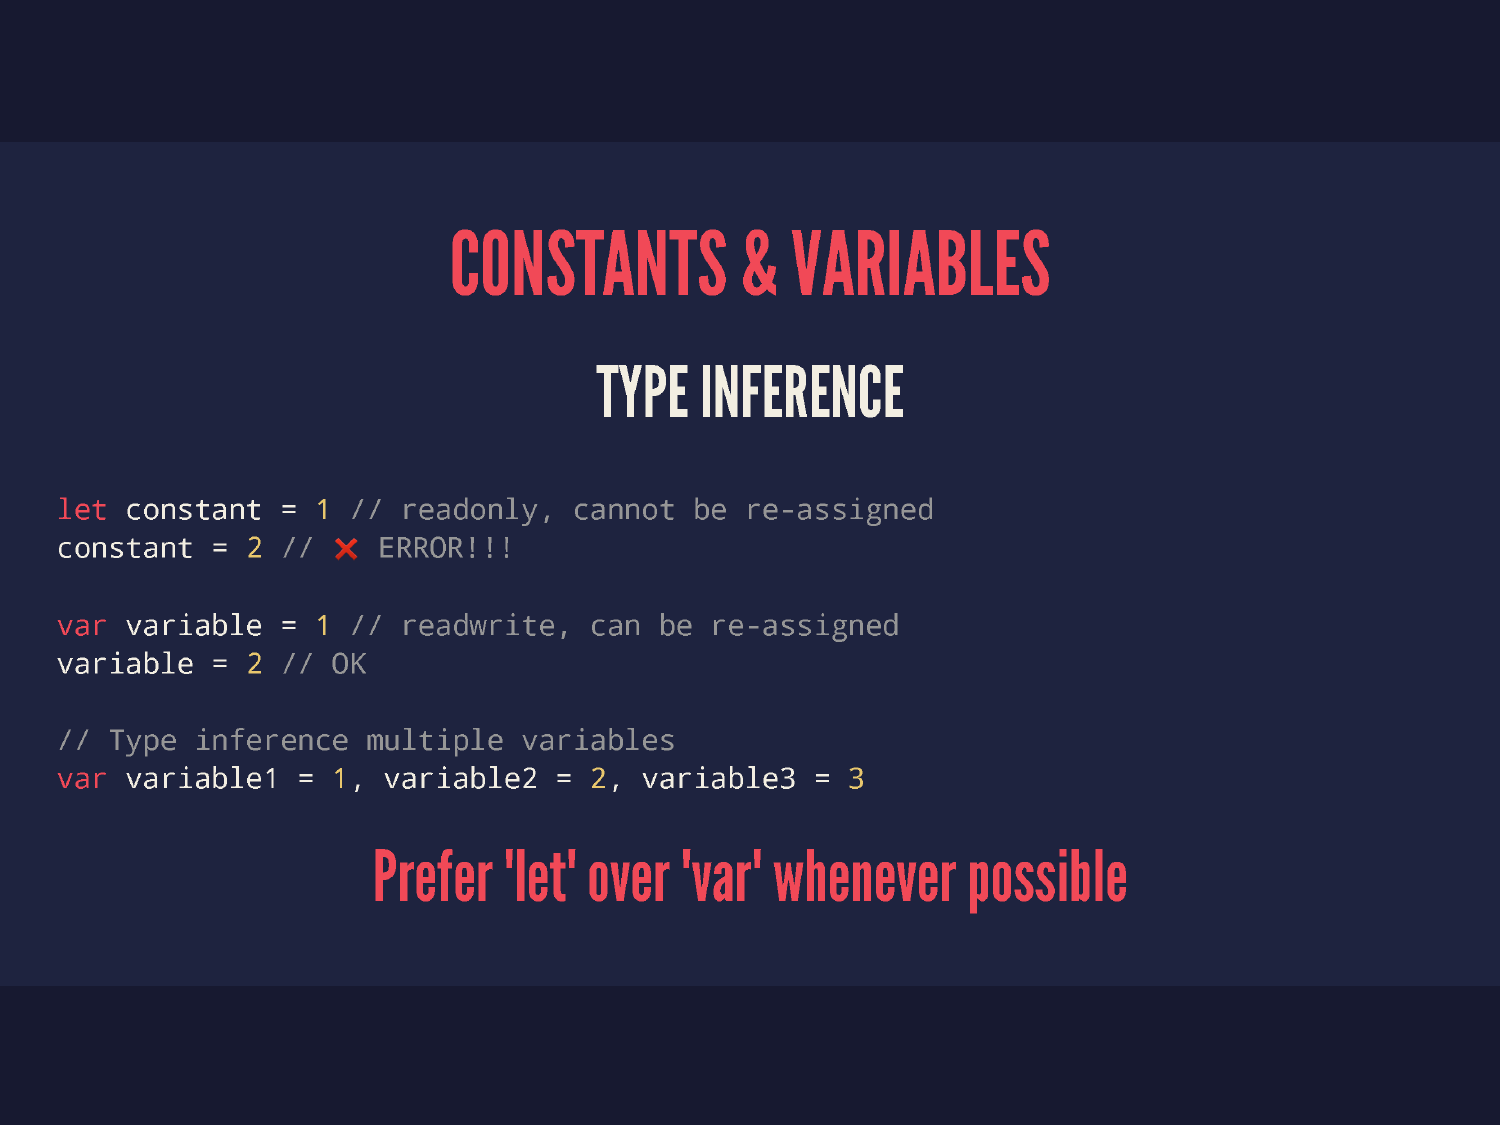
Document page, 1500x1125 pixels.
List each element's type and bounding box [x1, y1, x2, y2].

picture [0, 141, 1500, 987]
